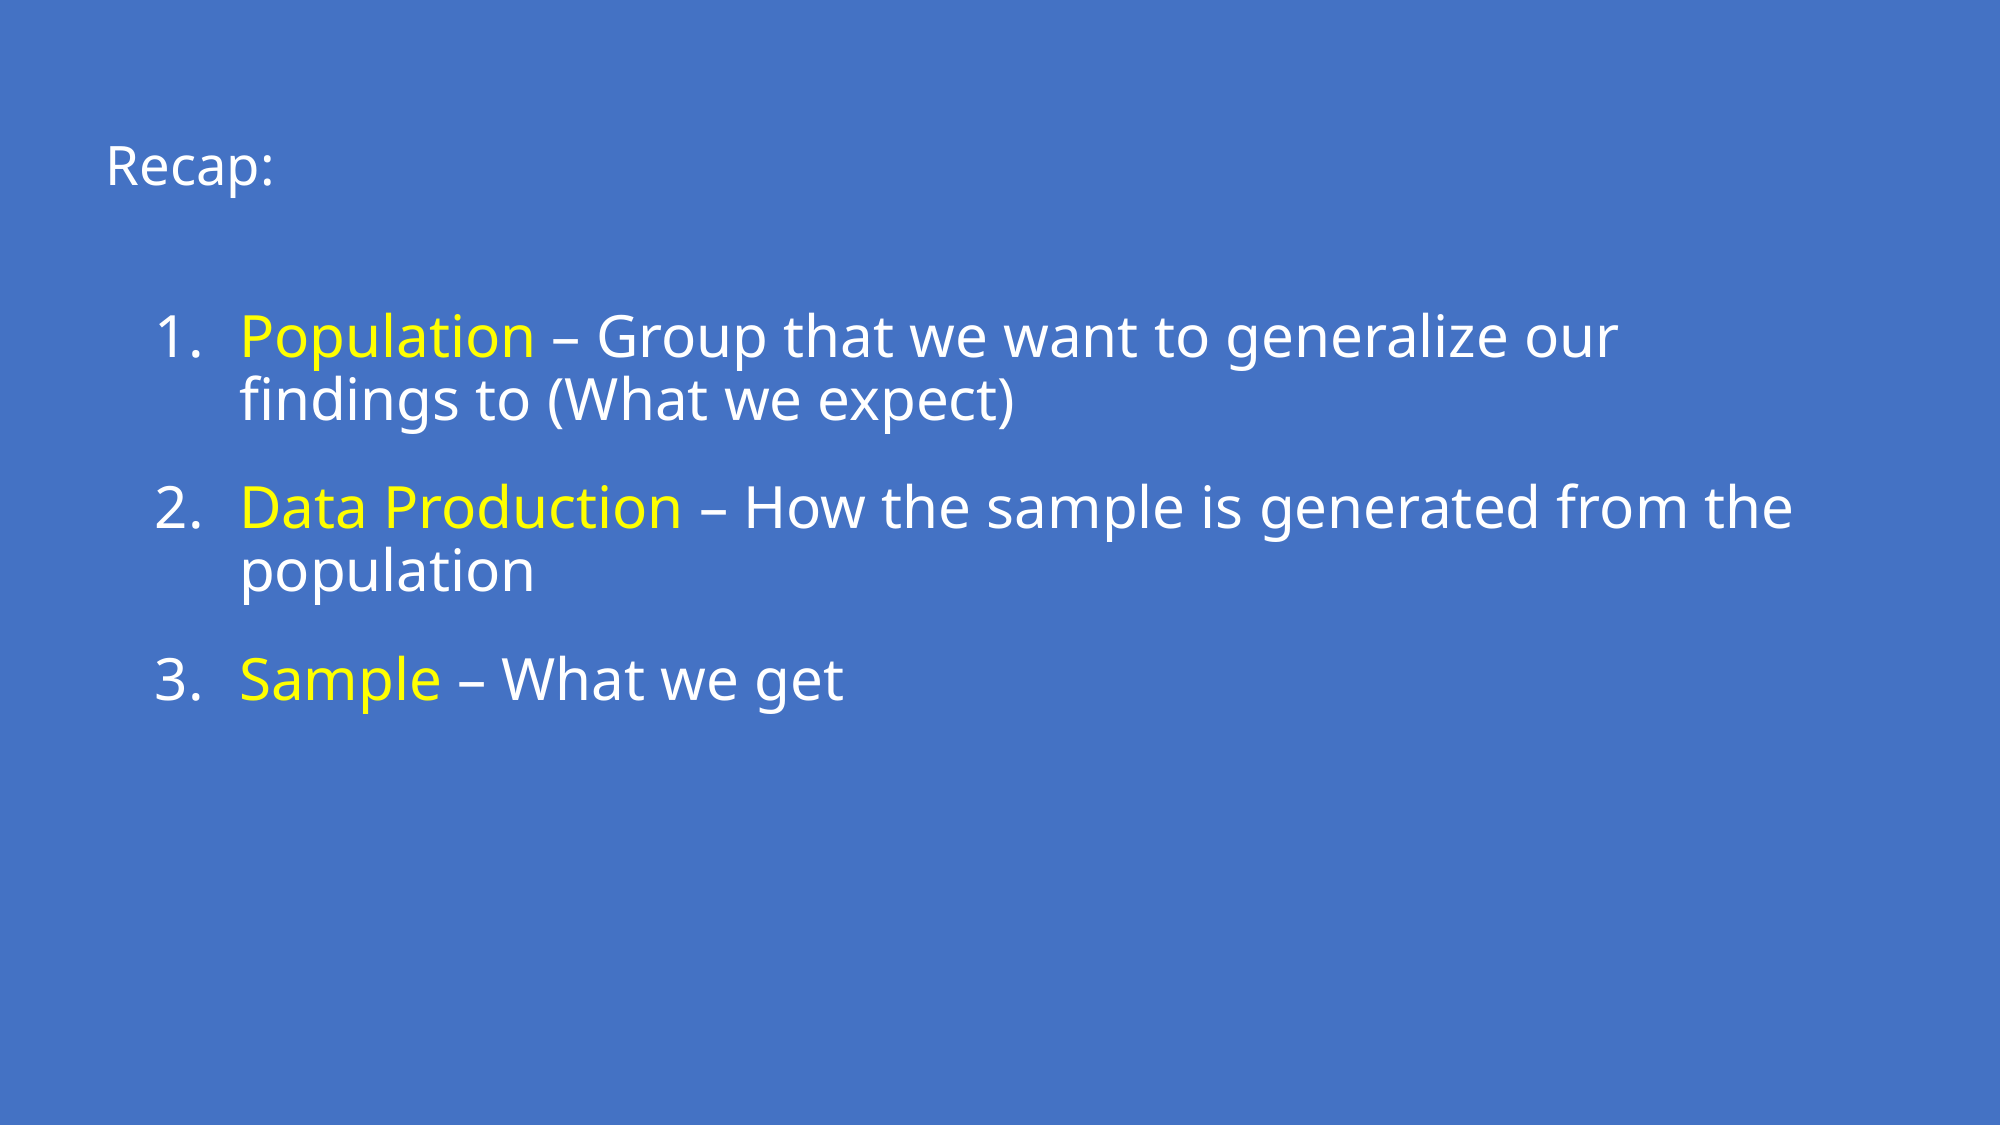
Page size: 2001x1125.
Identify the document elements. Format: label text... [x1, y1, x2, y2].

list Population – Group that we want to generalize our findings to (What we expect) Data Production – How the sample is generated from the population Sample – What we get [137, 299, 1863, 1014]
title Recap: [90, 52, 1863, 271]
